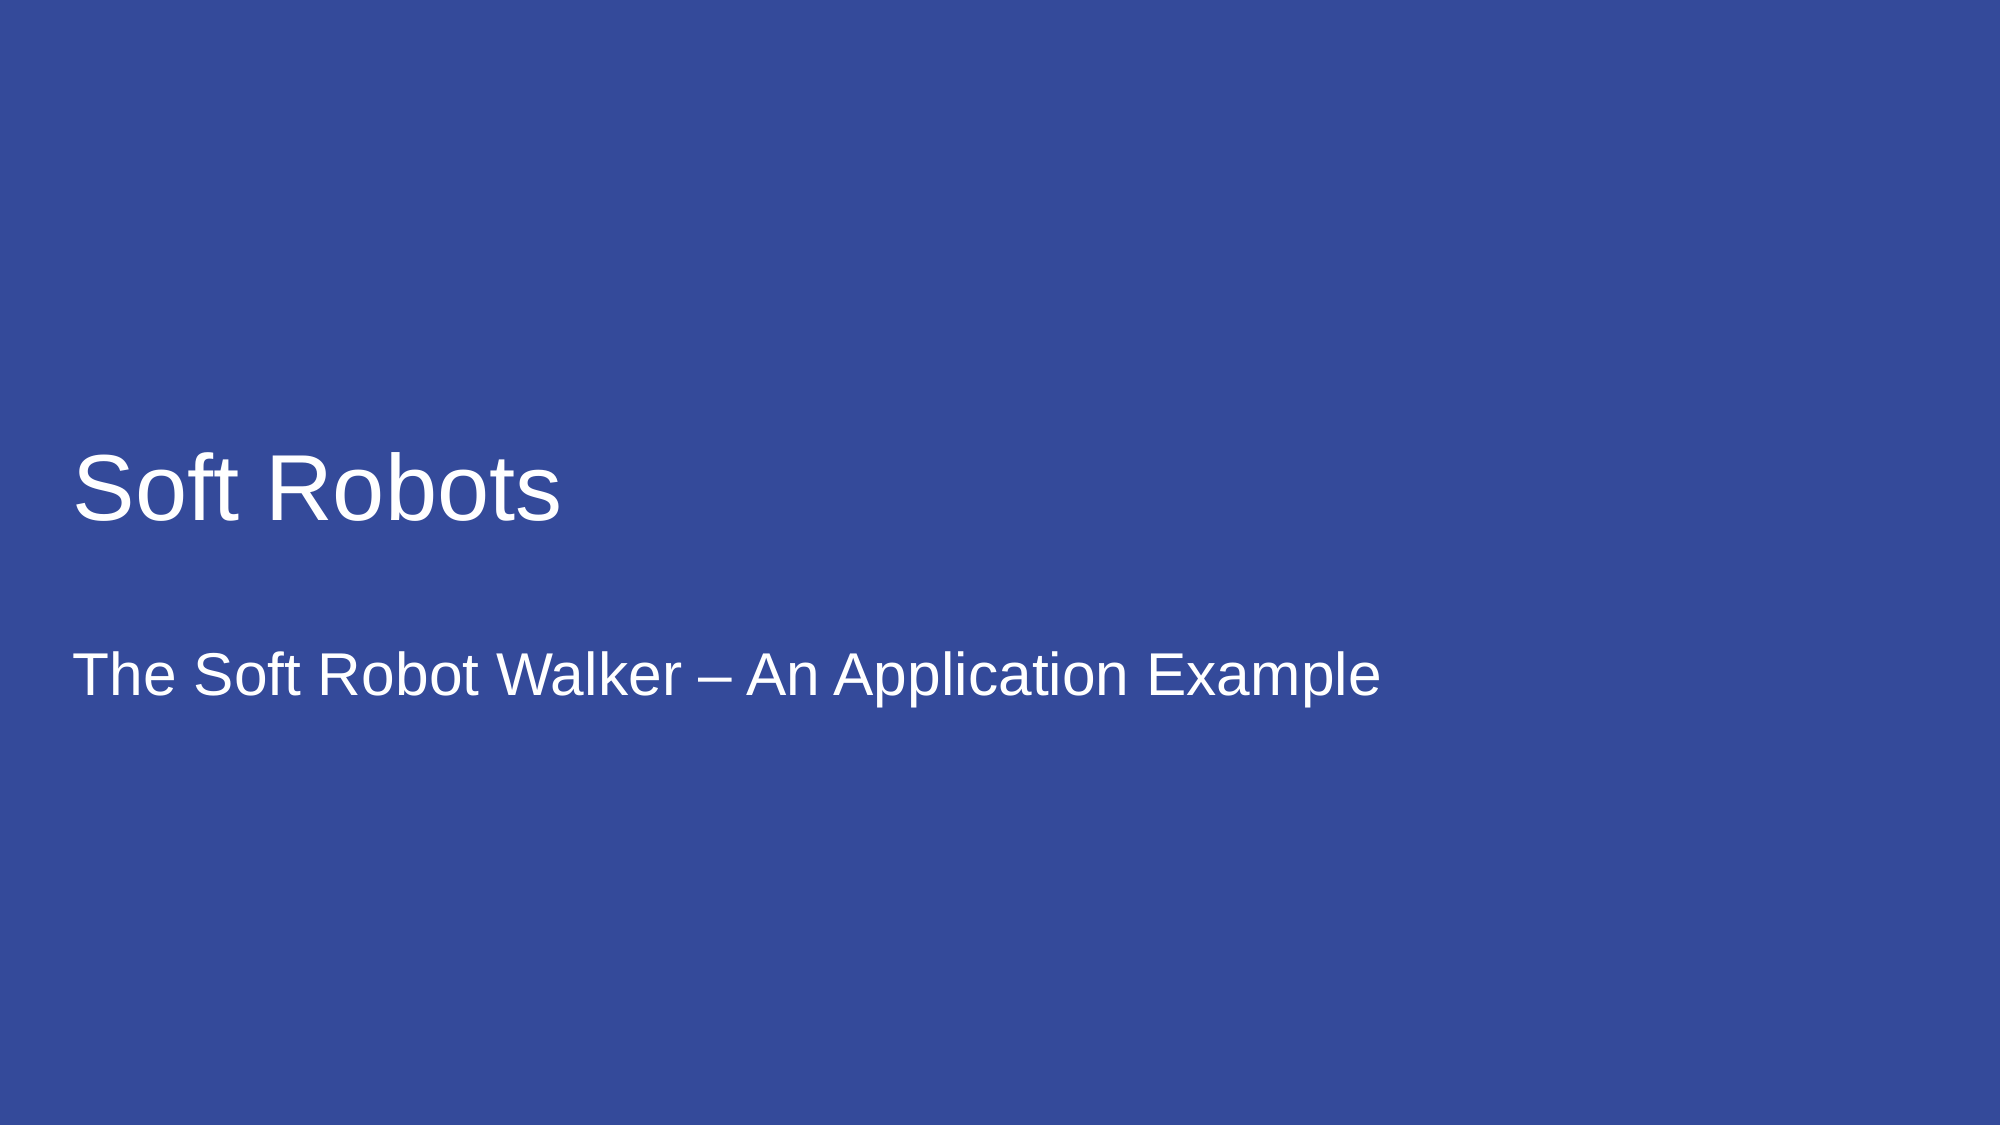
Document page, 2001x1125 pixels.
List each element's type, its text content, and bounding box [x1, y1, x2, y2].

subtitle Soft Robots The Soft Robot Walker – An Application Example [72, 408, 1538, 717]
